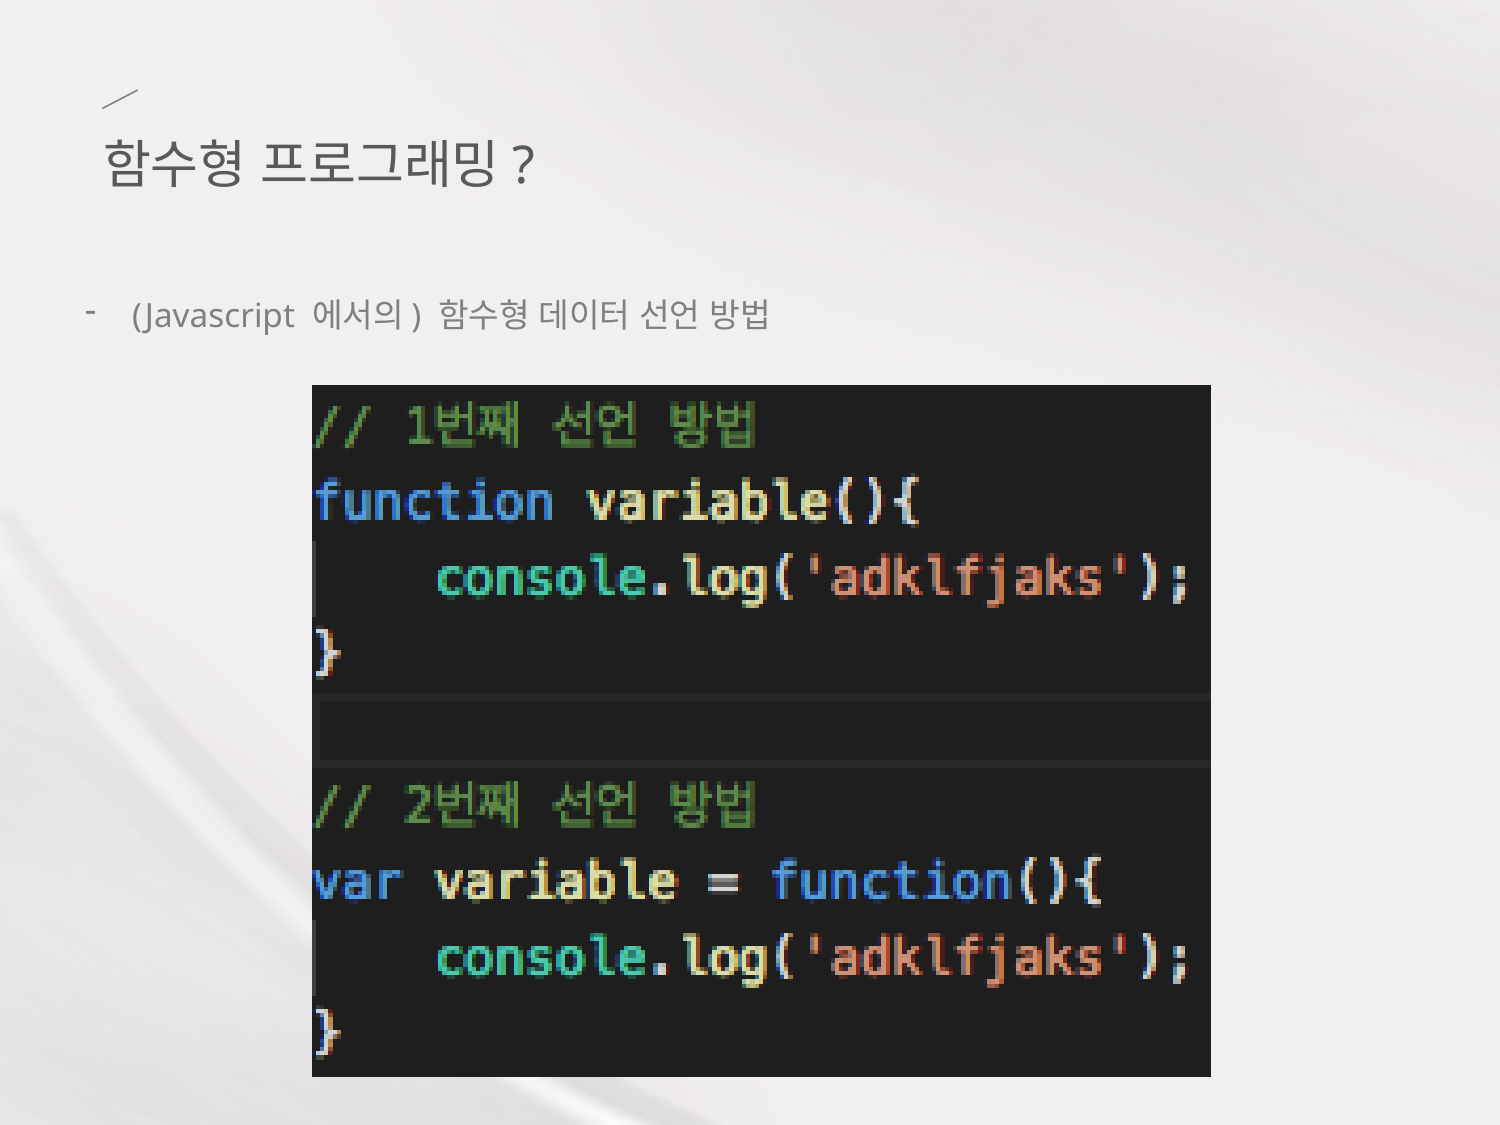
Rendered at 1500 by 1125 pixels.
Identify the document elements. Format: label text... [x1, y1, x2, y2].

picture [0, 0, 1500, 1125]
text_box (Javascript 에서의) 함수형 데이터 선언 방법 [70, 267, 916, 582]
text_box 함수형 프로그래밍? [88, 124, 559, 202]
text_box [101, 89, 138, 109]
